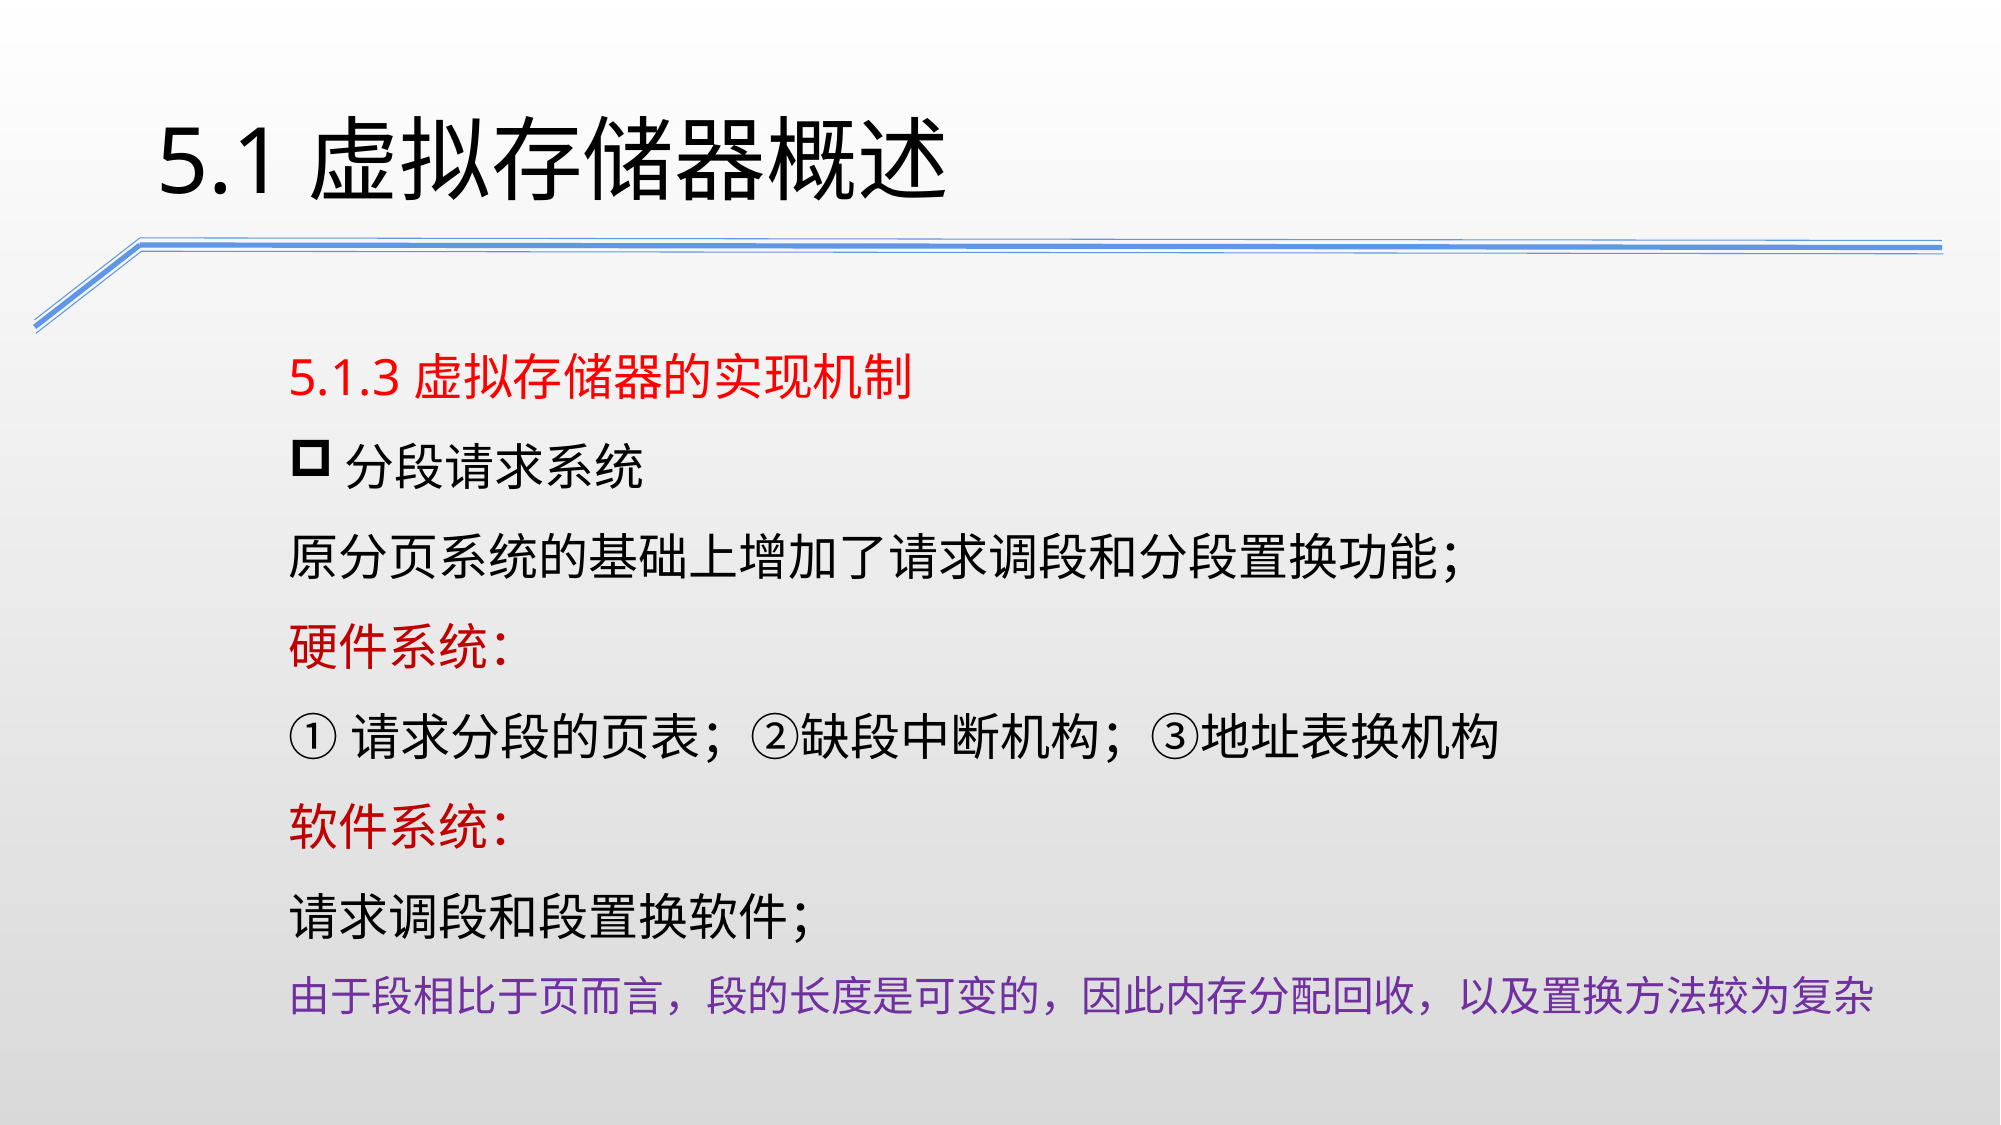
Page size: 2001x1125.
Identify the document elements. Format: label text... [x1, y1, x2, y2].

text_box 5.1.3虚拟存储器的实现机制 分段请求系统 原分页系统的基础上增加了请求调段和分段置换功能； 硬件系统： ①请求分段的页表；②缺段中断机构；③地址表换机构 软件系统： 请求调段和段置换软件； 由于段相比于页而言，段的长度是可变的，因此内存分配回收，以及置换方法较为复杂 [273, 307, 1992, 710]
text_box 5.1虚拟存储器概述 [141, 94, 1570, 237]
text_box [36, 251, 1944, 334]
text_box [34, 244, 1942, 327]
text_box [34, 237, 1942, 244]
